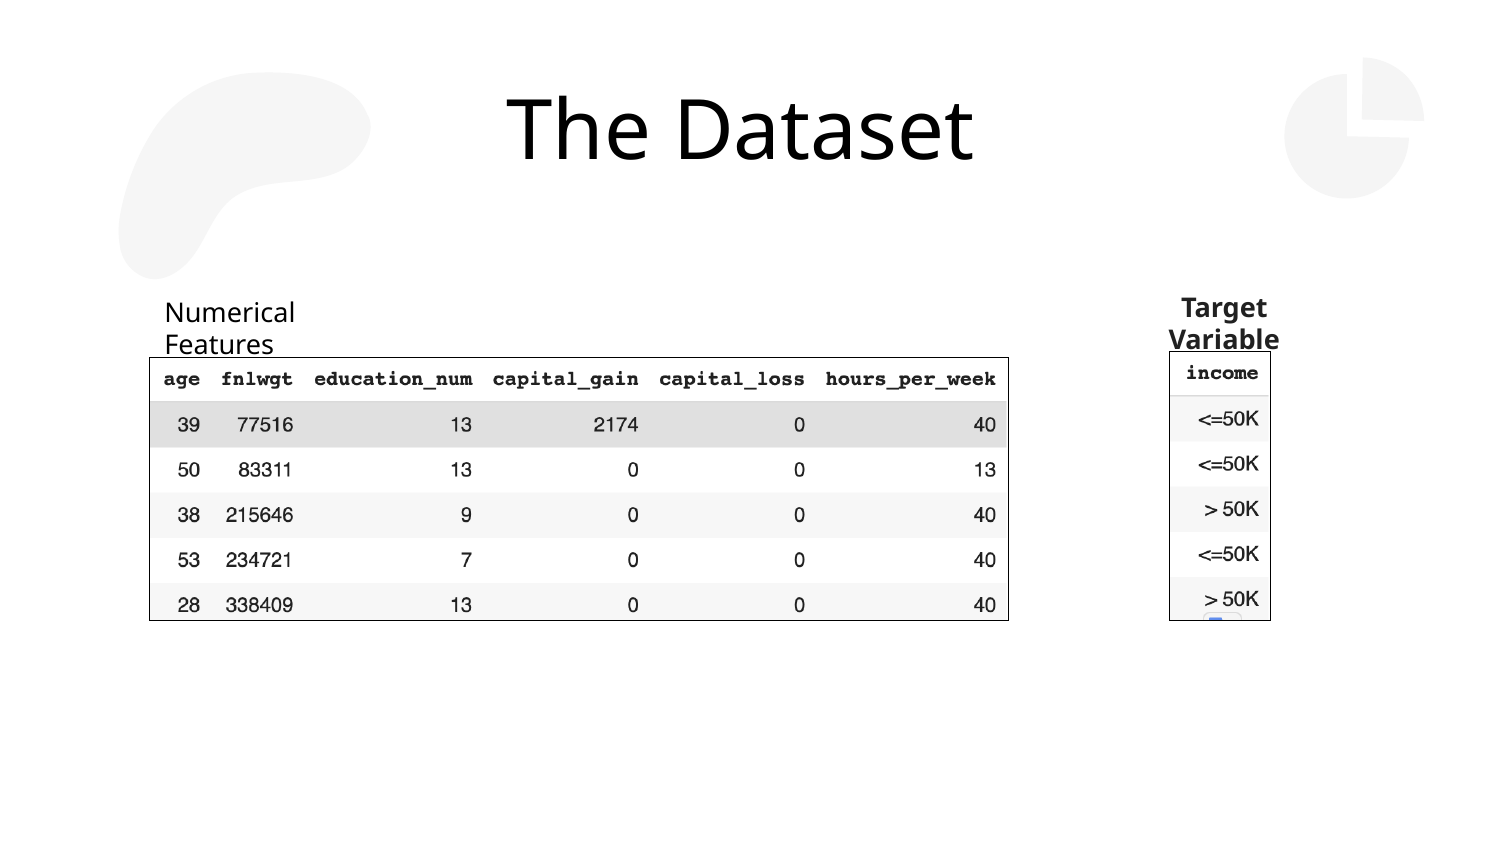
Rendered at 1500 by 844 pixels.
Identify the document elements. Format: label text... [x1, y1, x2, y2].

text_box Target Variable [1116, 293, 1333, 352]
text_box The Dataset [491, 97, 1009, 155]
text_box Numerical Features [149, 297, 408, 356]
picture [149, 357, 1009, 621]
picture [1168, 351, 1271, 621]
